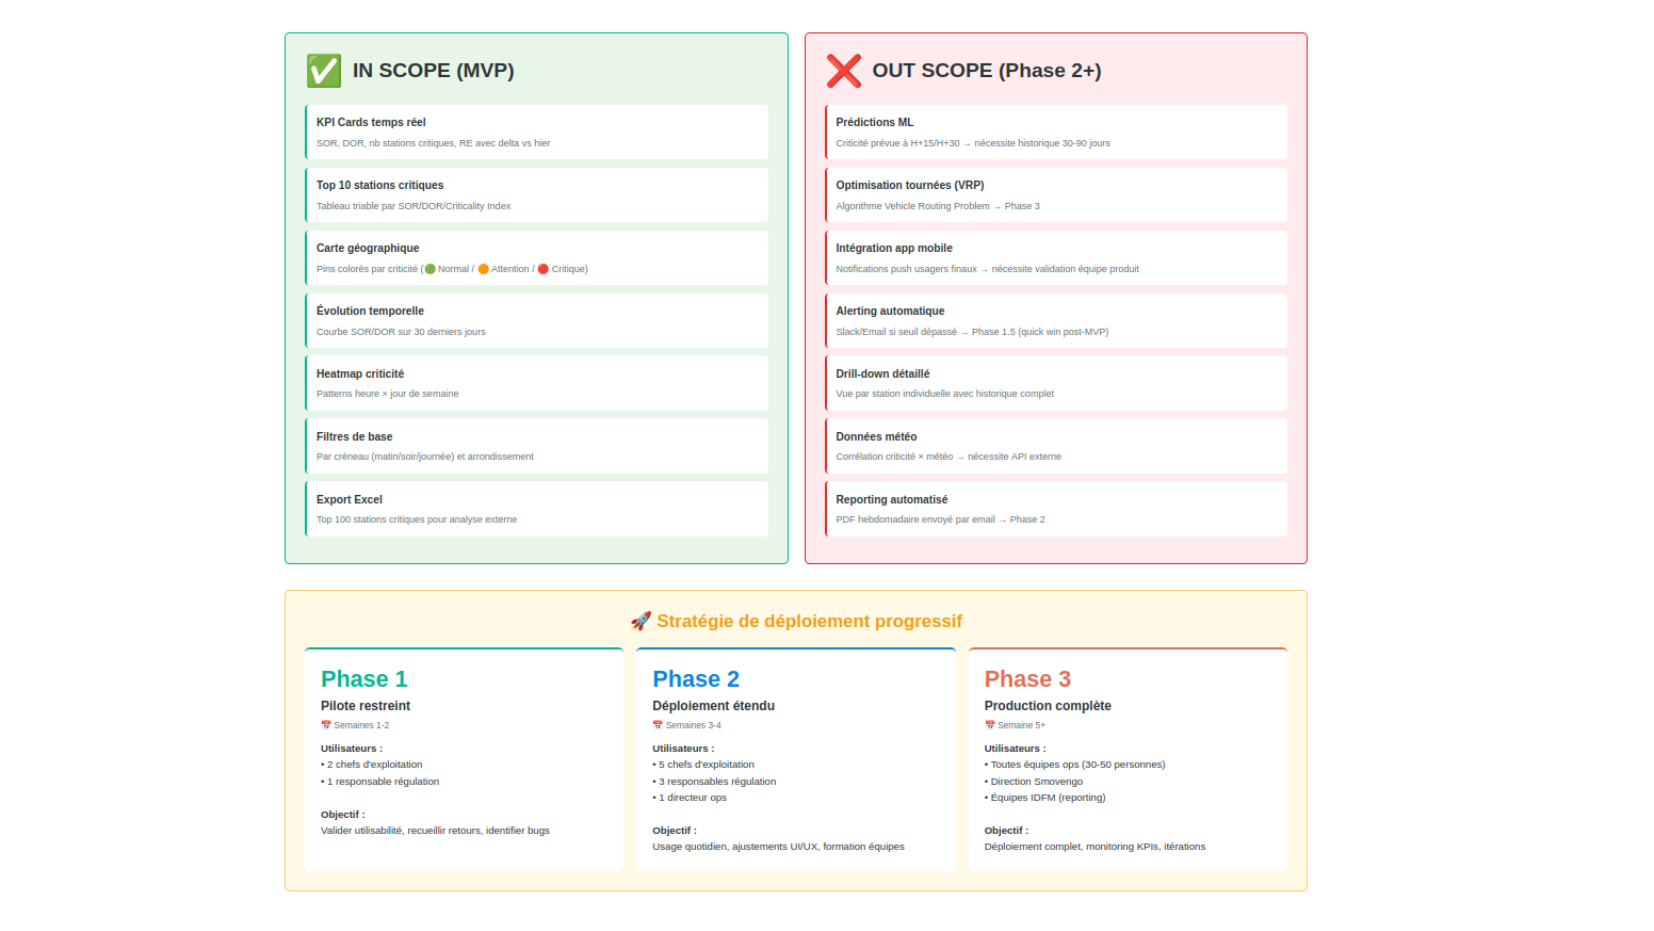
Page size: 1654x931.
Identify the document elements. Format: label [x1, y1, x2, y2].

picture [274, 26, 1313, 900]
